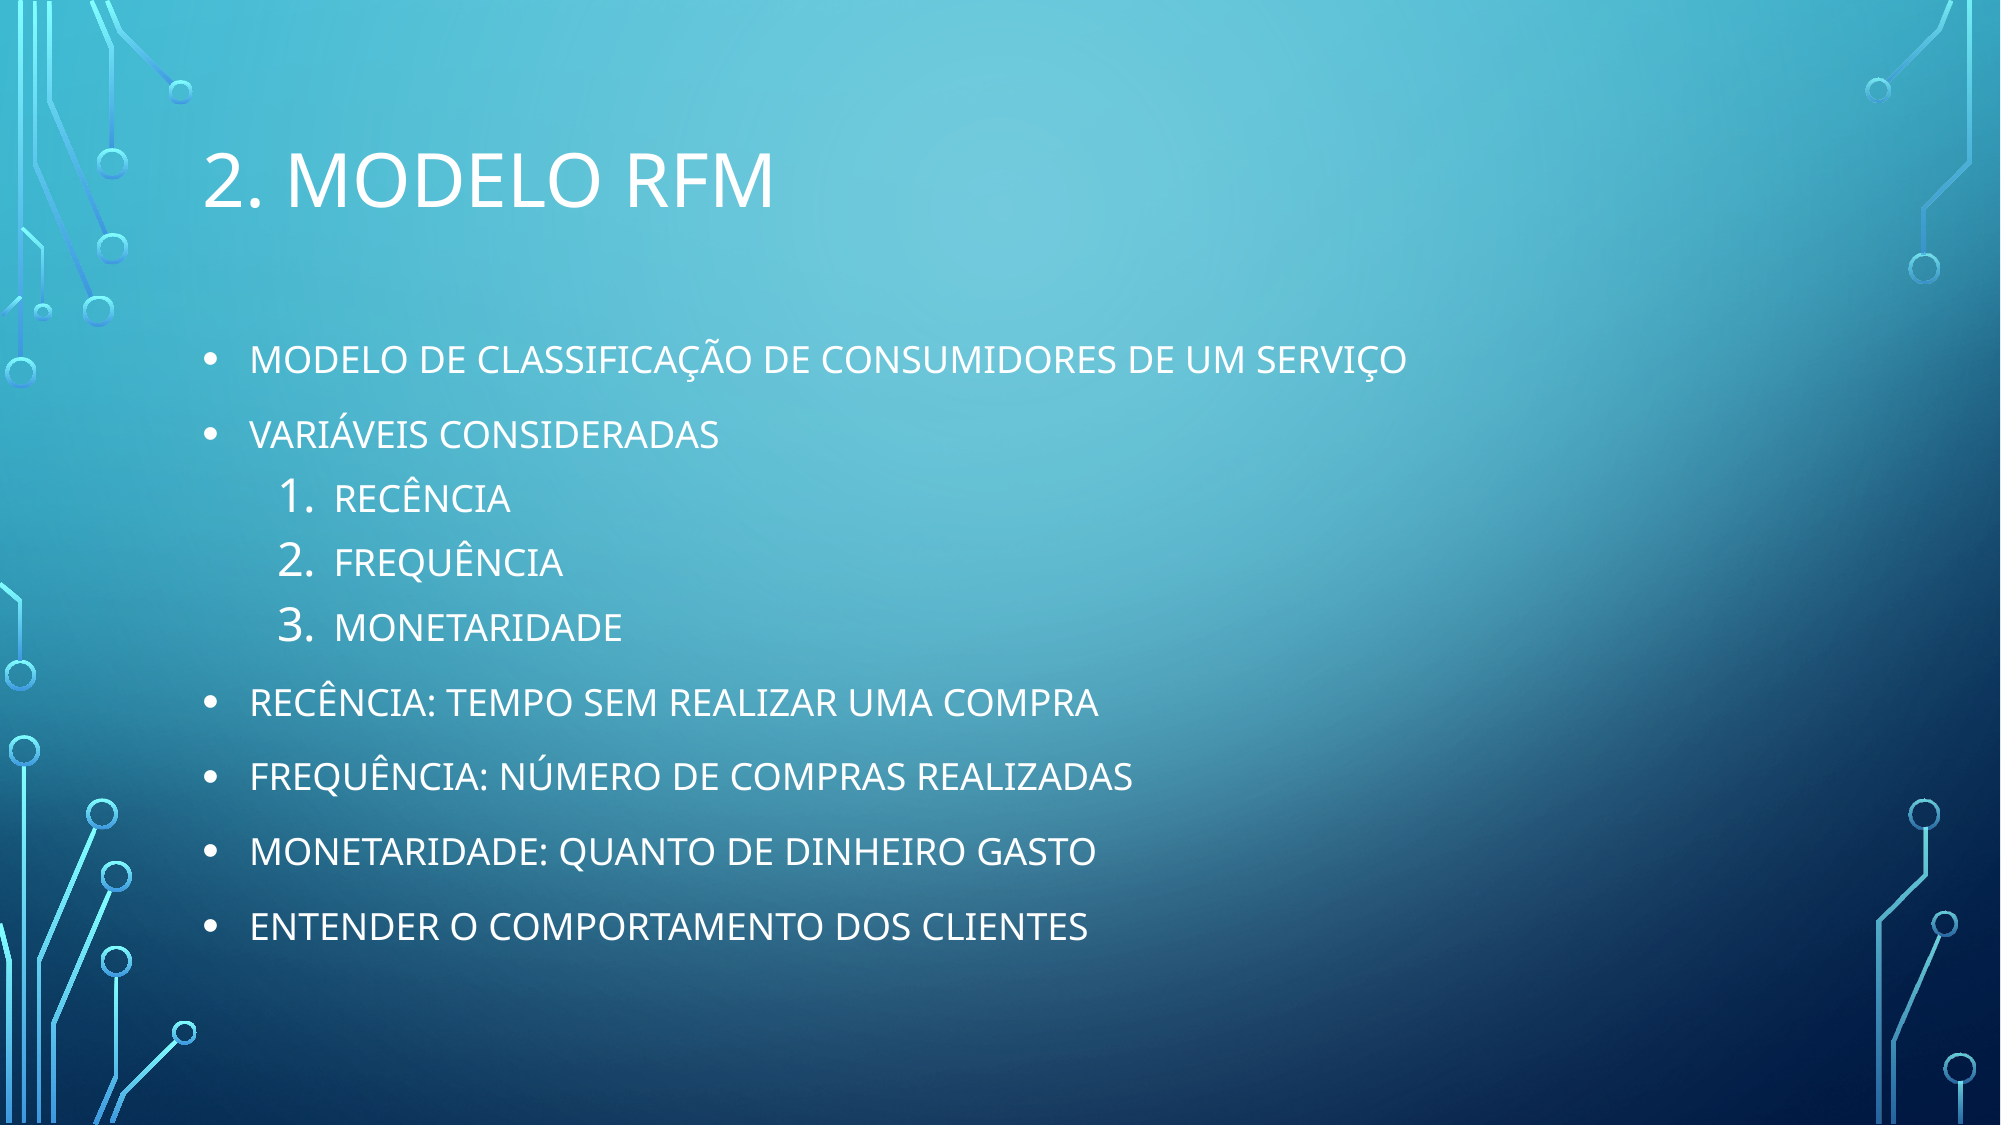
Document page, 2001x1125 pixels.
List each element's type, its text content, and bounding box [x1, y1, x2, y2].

title 2. Modelo rfm [187, 67, 1813, 232]
list Modelo de classificação de consumidores de um serviço Variáveis consideradas RECÊNCIA FREQUÊNCIA MONETARIDADE Recência: tempo sem realizar uma compra Frequência: número de compras realizadas Monetaridade: quanto de dinheiro gasto Entender o comportamento dos clientes [187, 319, 1813, 978]
